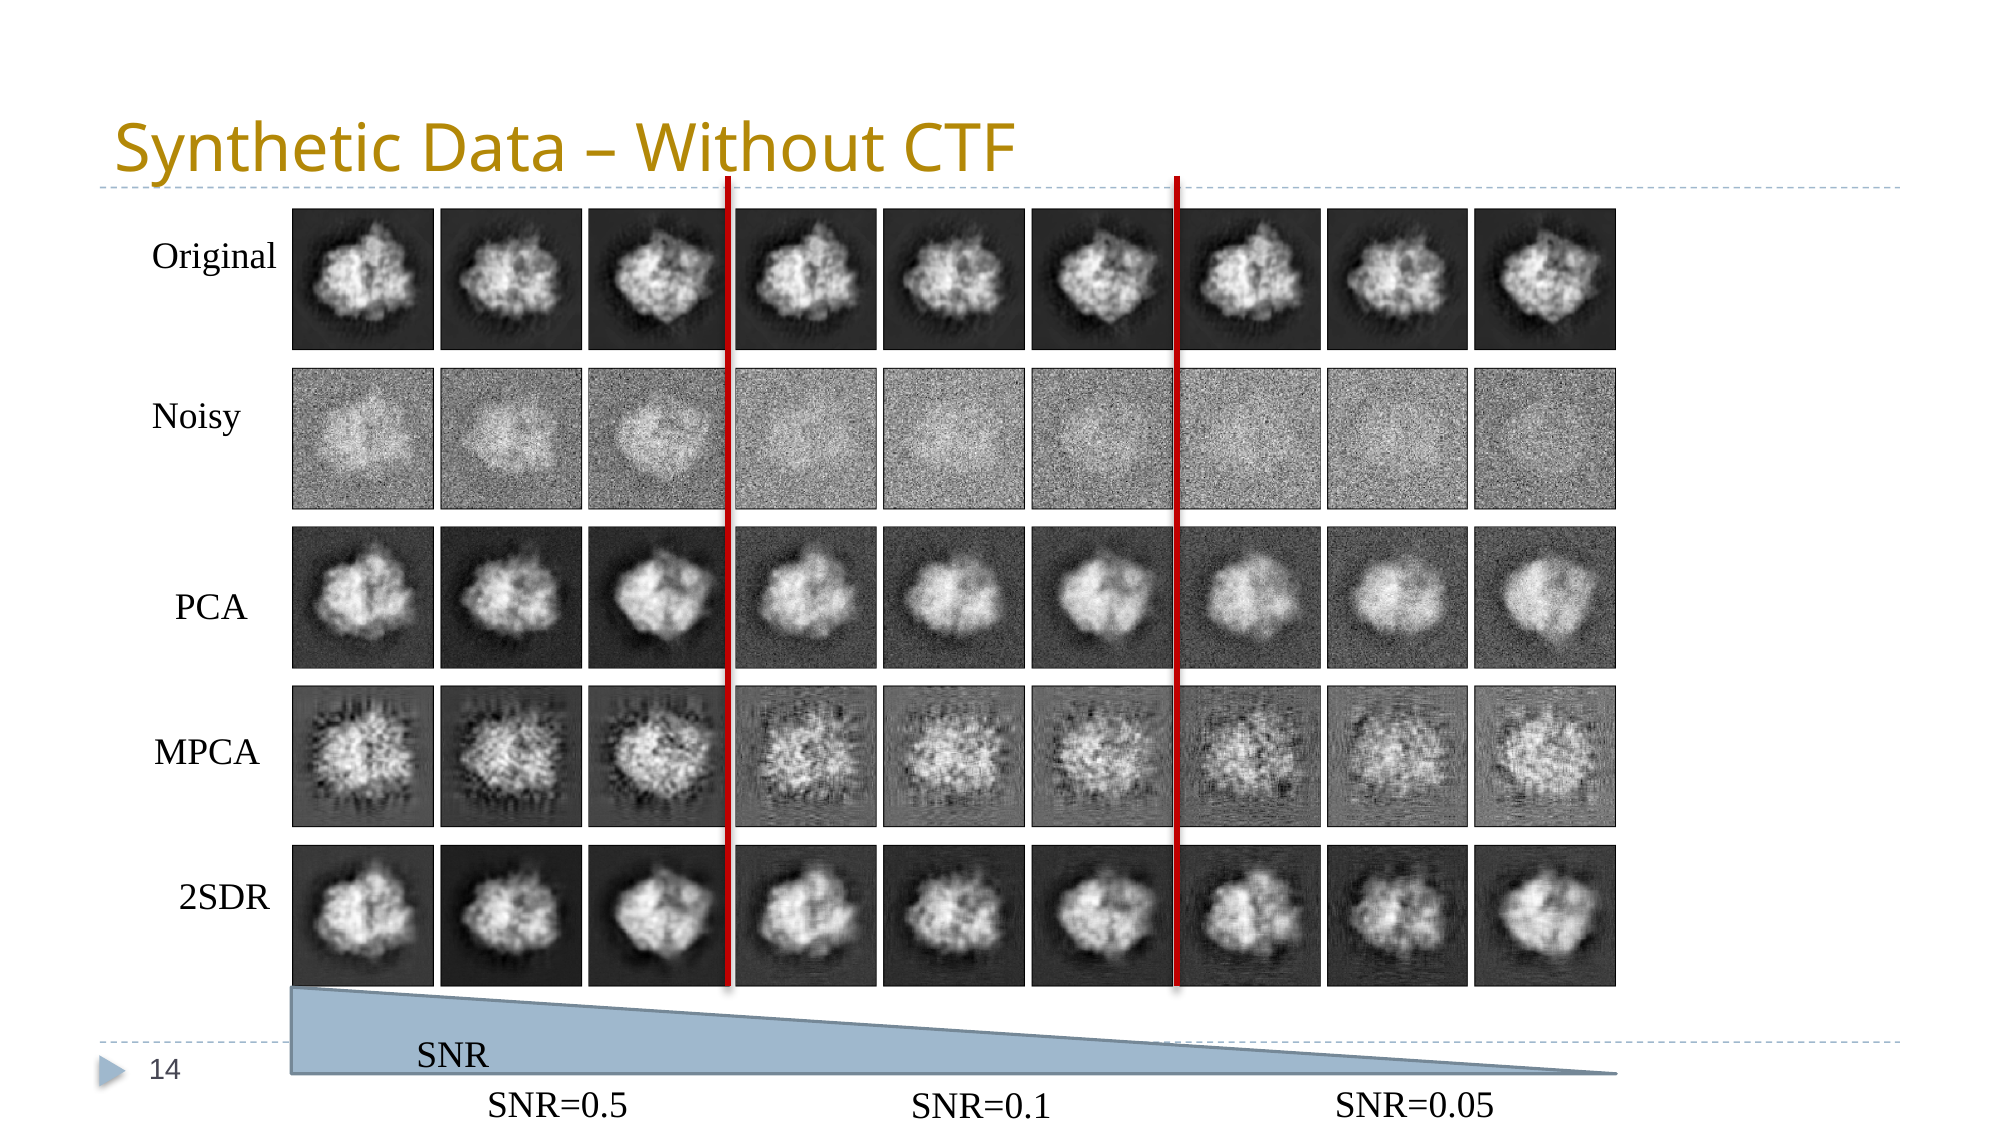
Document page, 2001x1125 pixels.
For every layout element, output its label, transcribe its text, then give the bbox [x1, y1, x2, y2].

picture [290, 207, 728, 987]
slide_number 14 [134, 1042, 472, 1103]
text_box PCA [160, 574, 285, 635]
picture [1178, 207, 1617, 987]
title Synthetic Data – Without CTF [99, 29, 1901, 193]
text_box SNR=0.1 [896, 1073, 1067, 1125]
text_box SNR=0.05 [1320, 1072, 1510, 1125]
text_box SNR=0.5 [472, 1072, 644, 1125]
text_box 2SDR [163, 864, 285, 925]
picture [729, 207, 1176, 987]
text_box Original [137, 223, 285, 284]
text_box SNR [289, 997, 1618, 1076]
text_box MPCA [139, 719, 285, 780]
text_box Noisy [137, 384, 285, 444]
